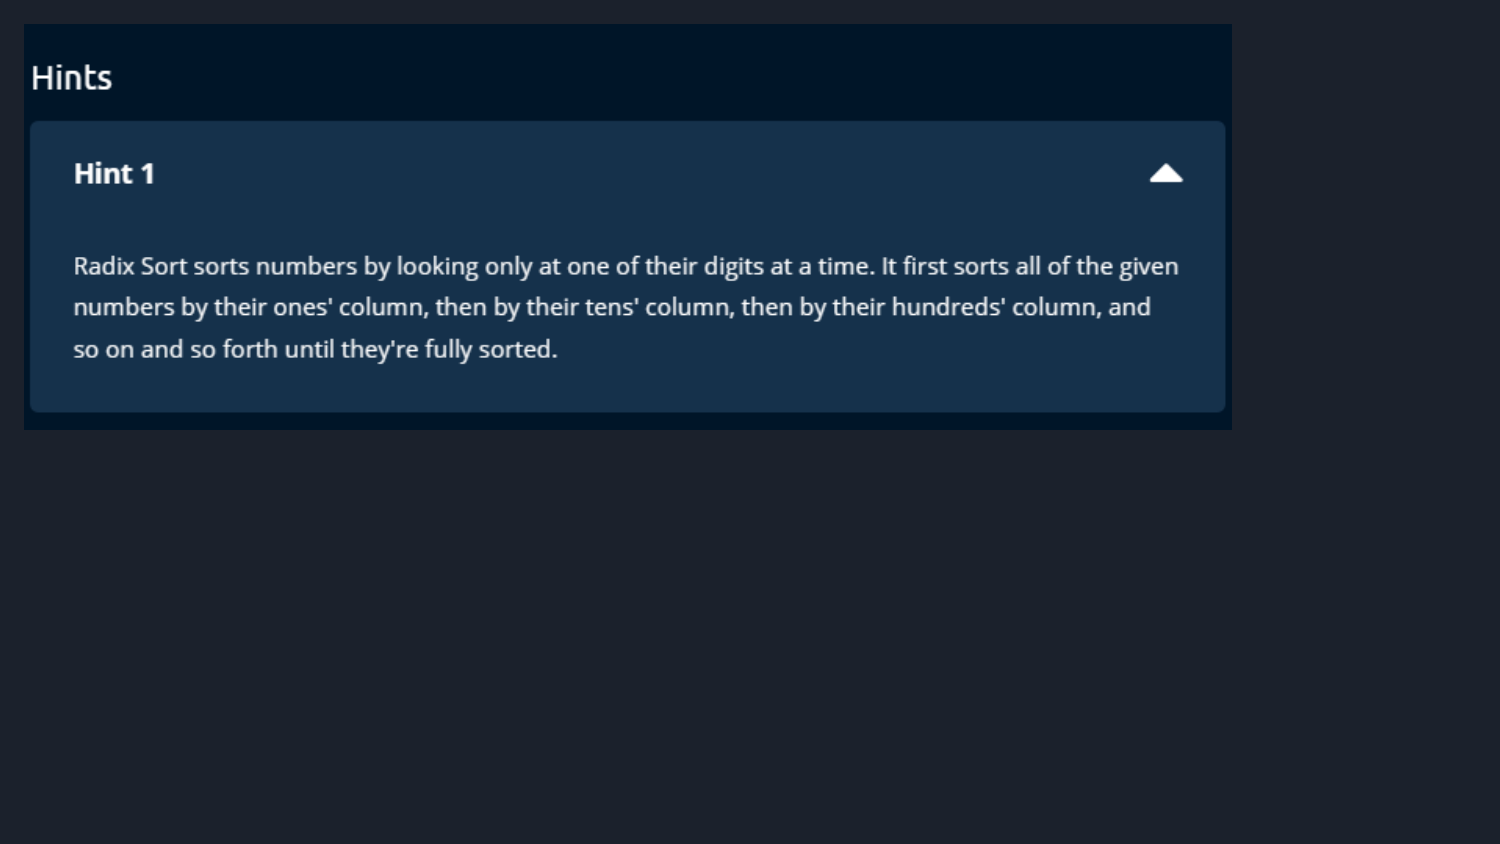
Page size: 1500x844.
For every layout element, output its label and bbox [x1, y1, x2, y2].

picture [24, 24, 1232, 430]
